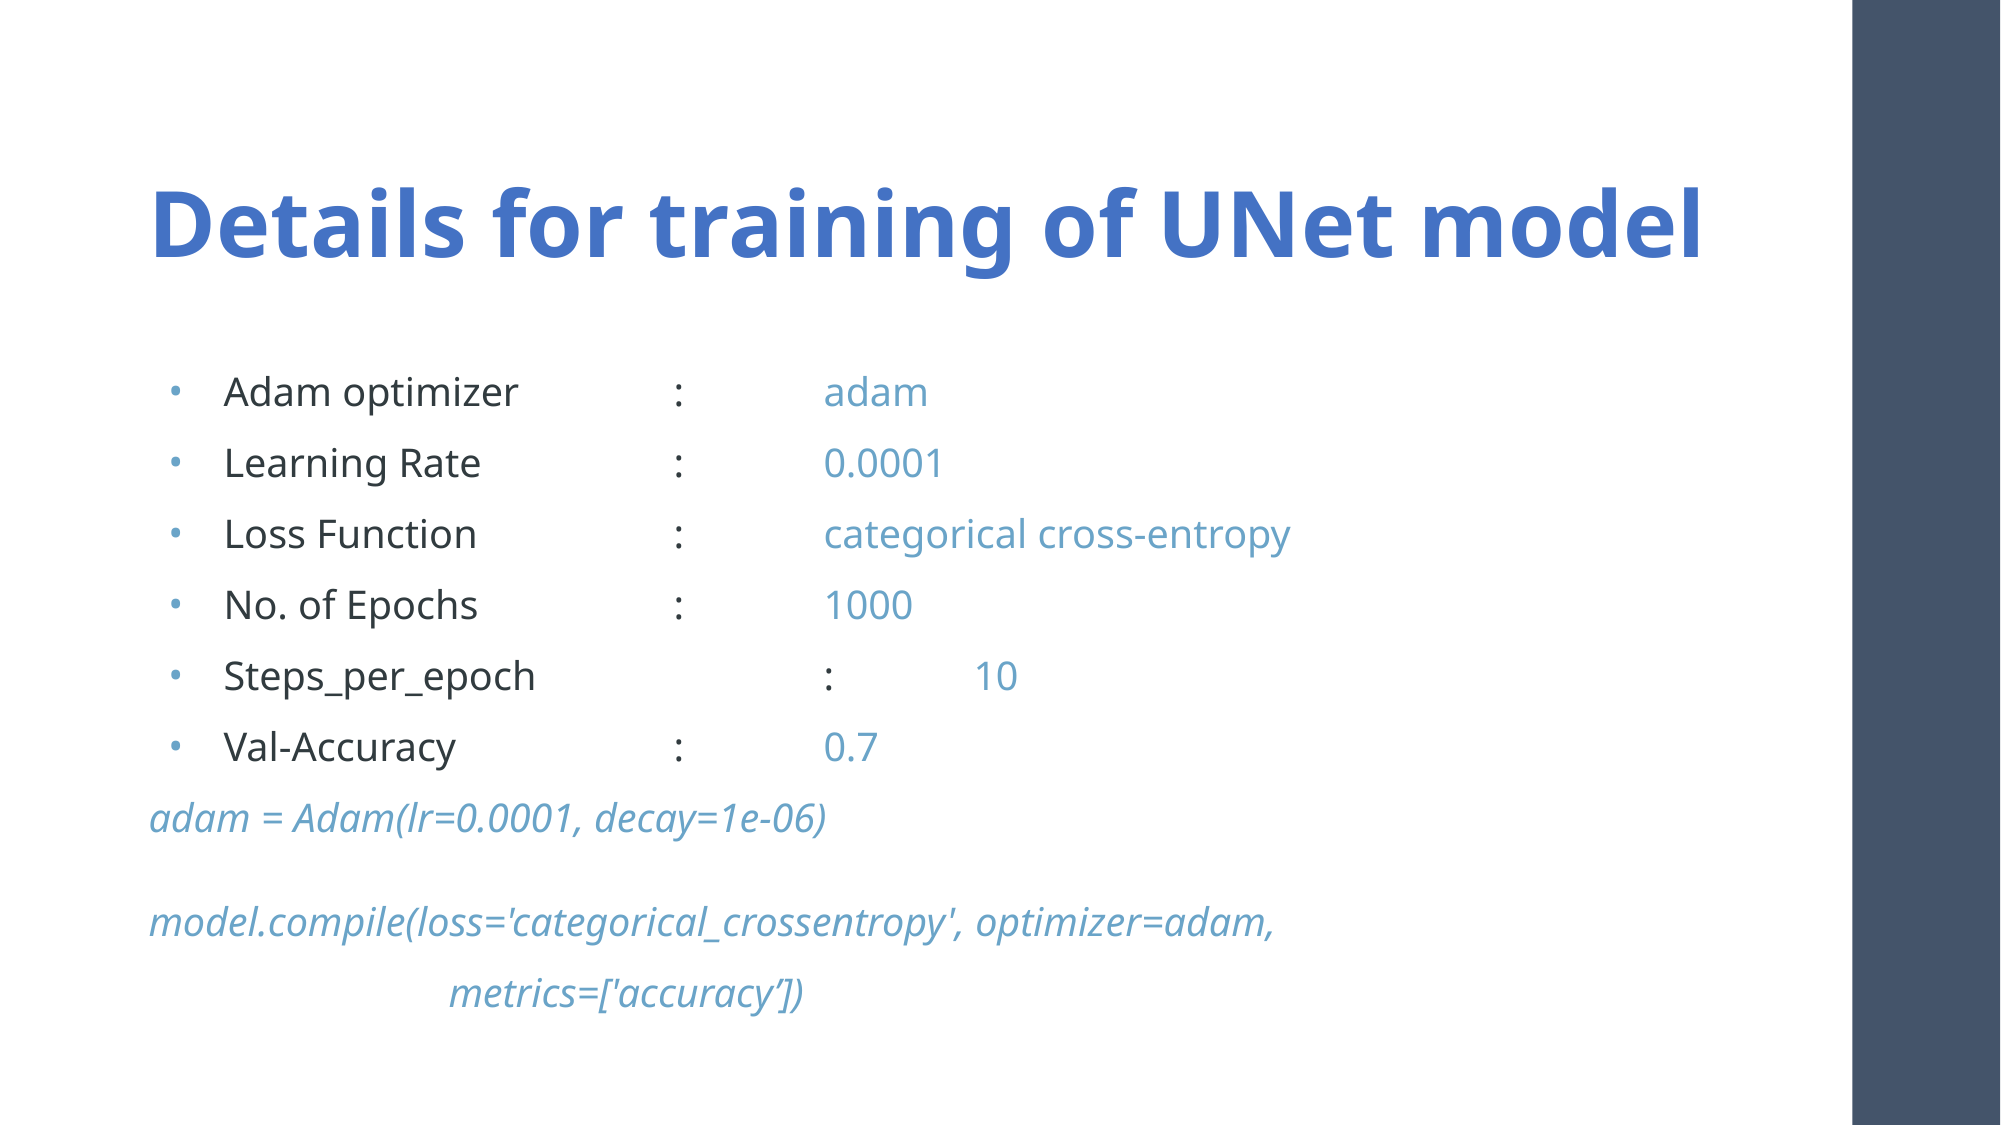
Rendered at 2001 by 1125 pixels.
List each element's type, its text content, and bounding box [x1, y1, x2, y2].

list Adam optimizer : adam Learning Rate : 0.0001 Loss Function : categorical cross-entropy No. of Epochs : 1000 Steps_per_epoch : 10 Val-Accuracy : 0.7 adam = Adam(lr=0.0001, decay=1e-06) model.compile(loss='categorical_crossentropy', optimizer=adam, metrics=['accuracy’]) [133, 335, 1544, 1050]
title Details for training of UNet model [133, 50, 1724, 286]
